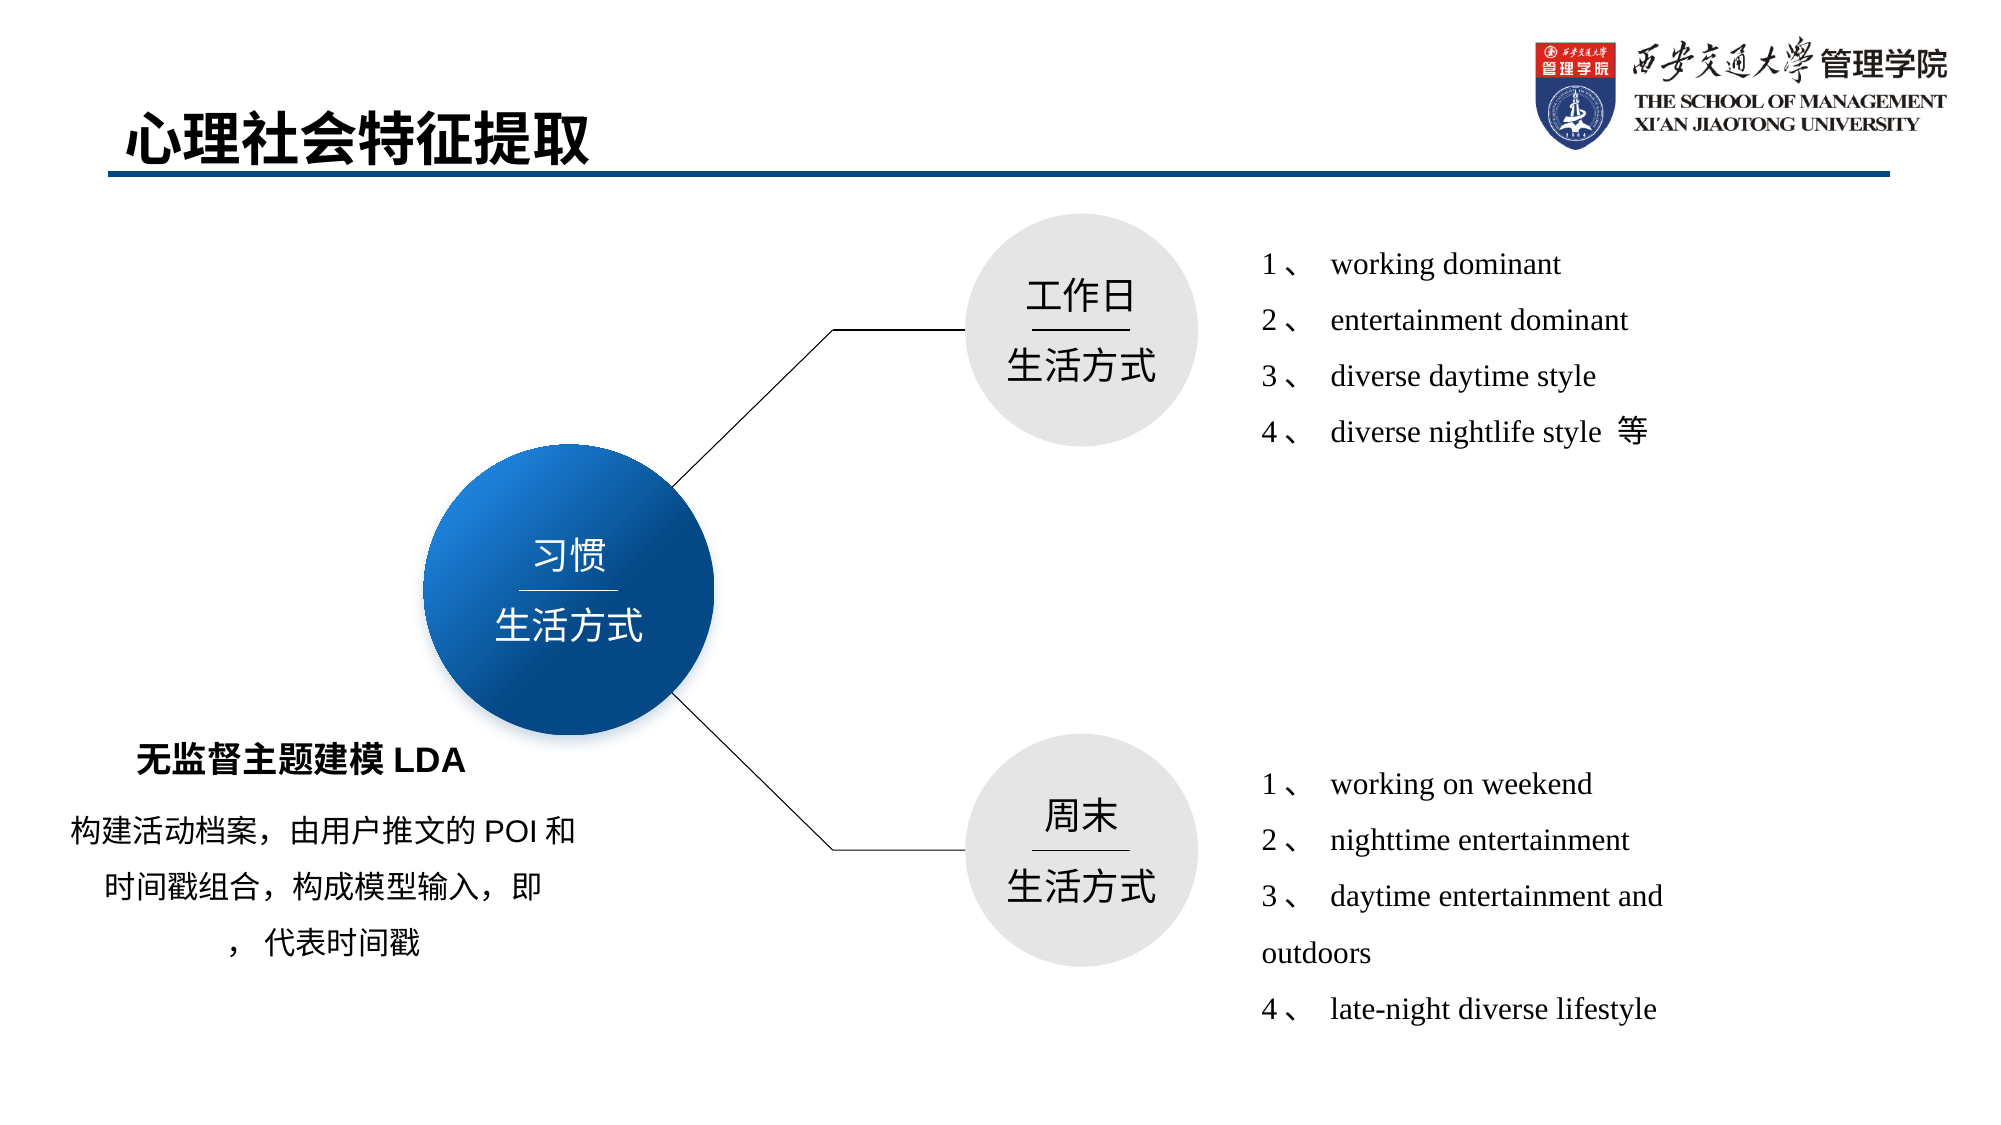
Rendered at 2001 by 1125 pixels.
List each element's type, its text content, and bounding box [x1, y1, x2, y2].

text_box 心理社会特征提取 [109, 102, 1890, 189]
picture [1527, 34, 1947, 158]
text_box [47, 213, 1787, 1045]
